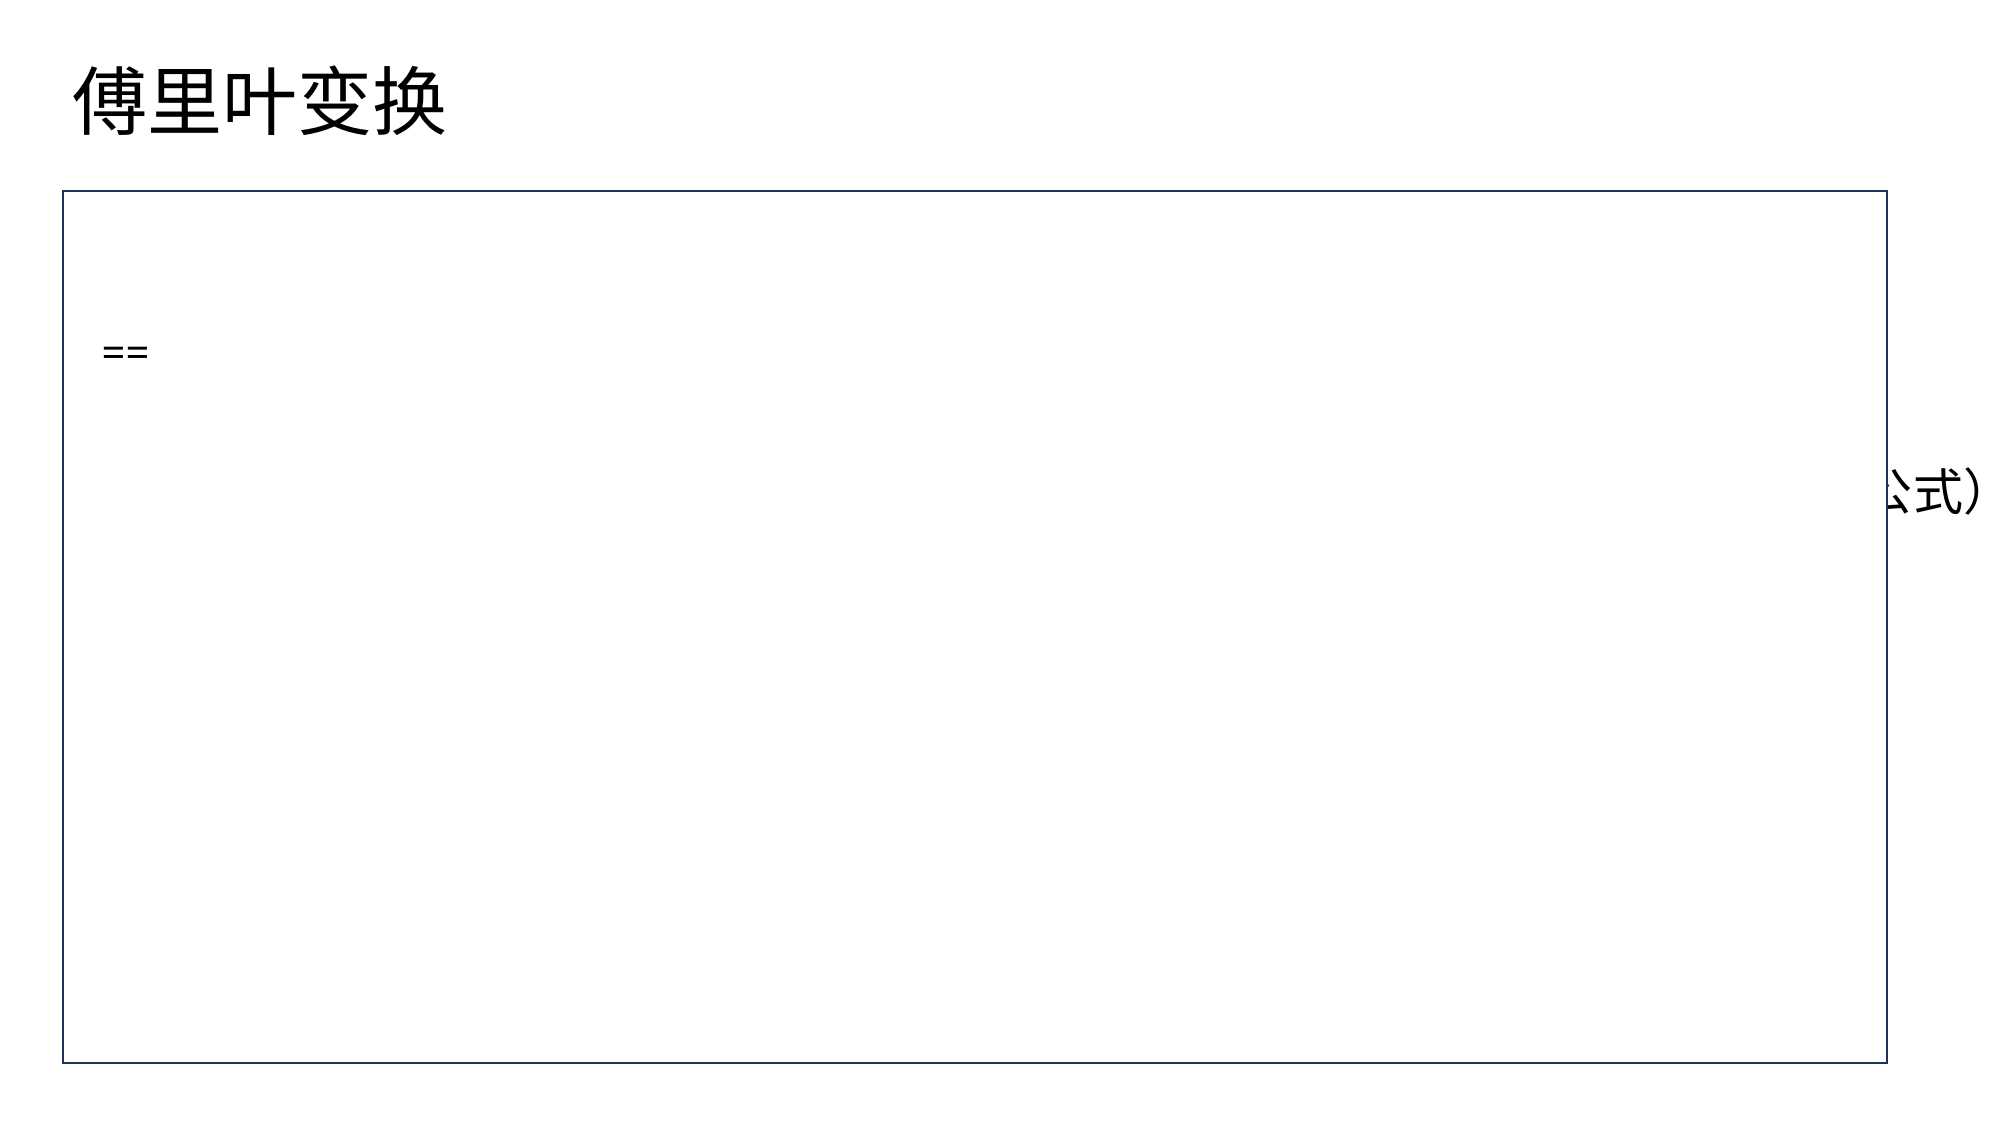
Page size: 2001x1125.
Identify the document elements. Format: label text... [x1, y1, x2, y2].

title 傅里叶变换 [57, 20, 959, 153]
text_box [62, 168, 1887, 1123]
